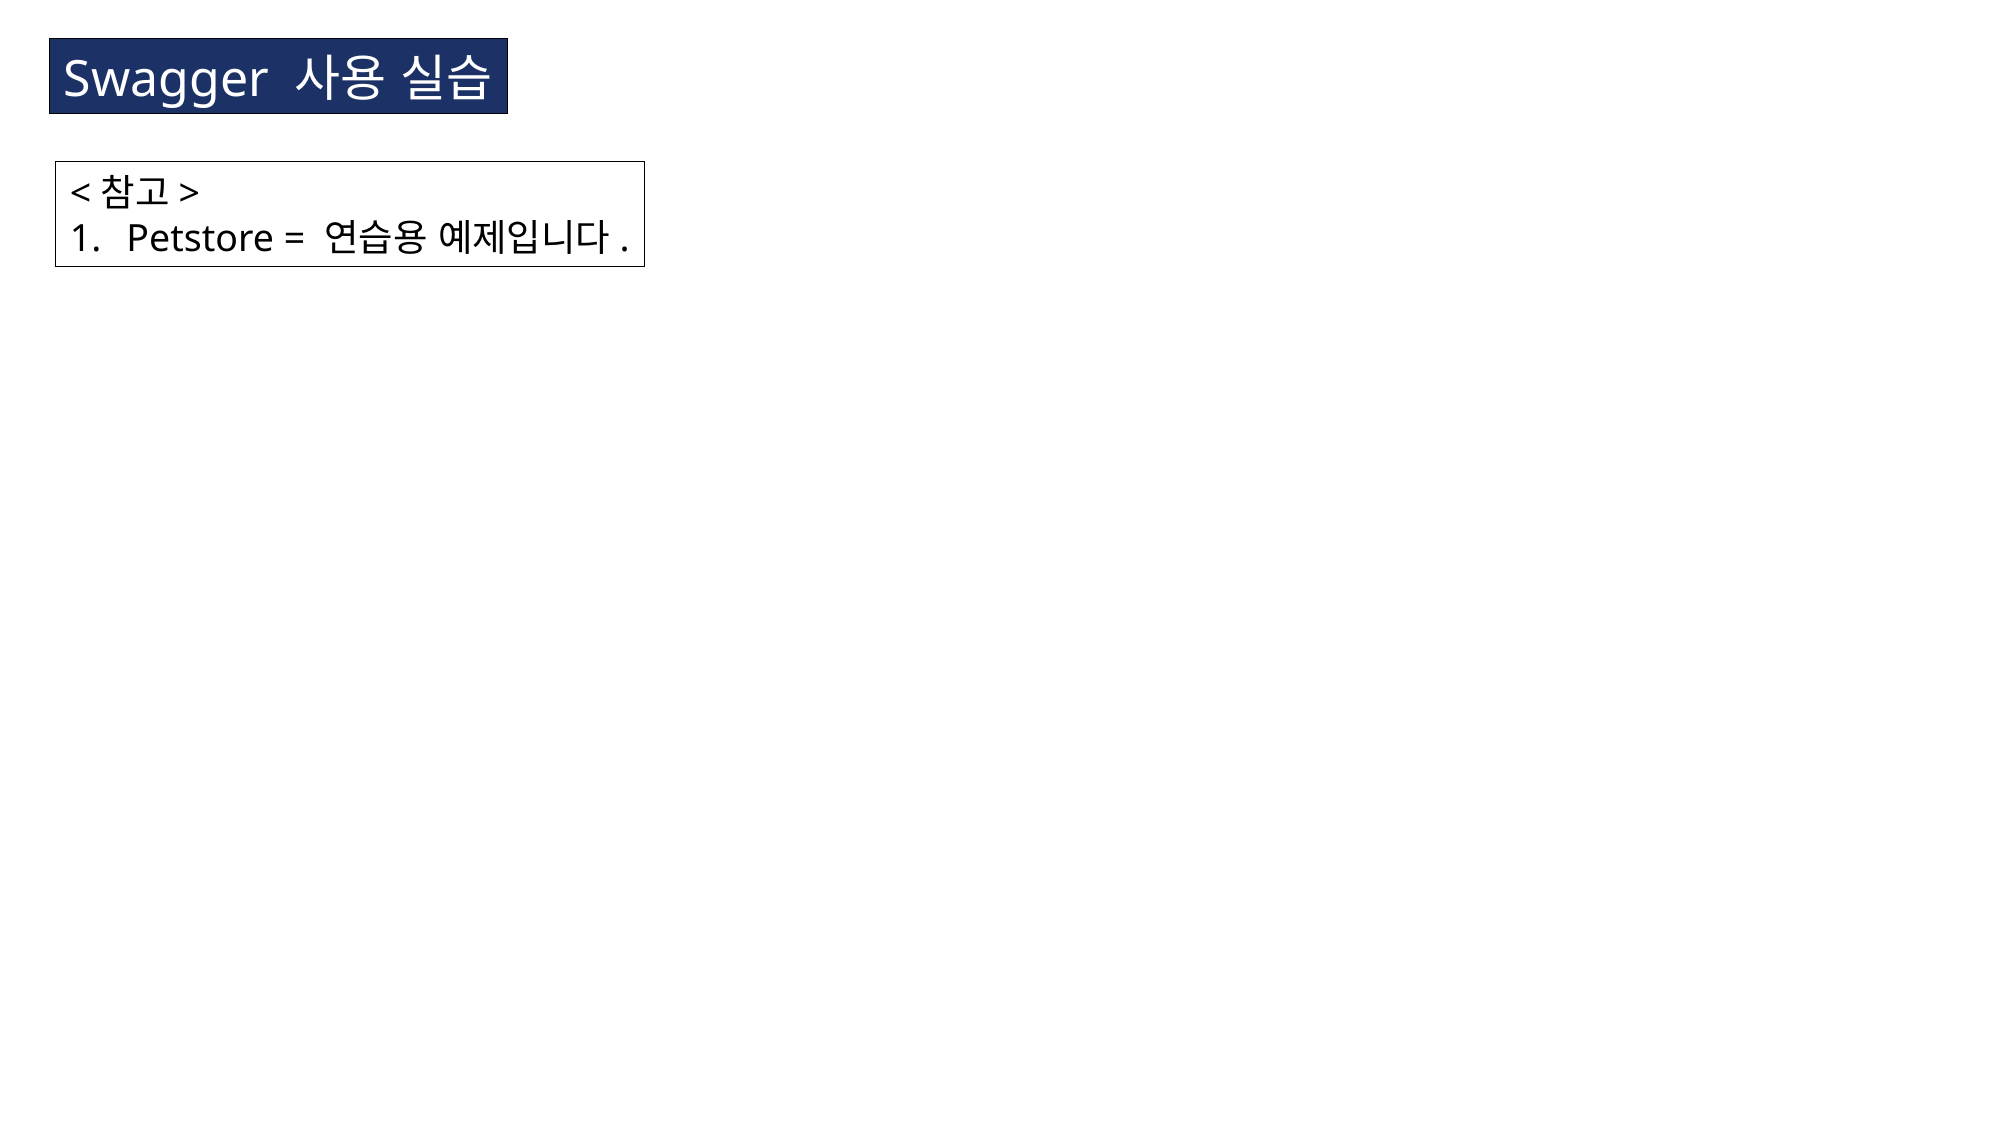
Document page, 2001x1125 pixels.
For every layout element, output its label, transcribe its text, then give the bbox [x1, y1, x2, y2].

text_box <참고> Petstore = 연습용 예제입니다. [55, 161, 645, 267]
text_box Swagger 사용 실습 [49, 38, 508, 114]
